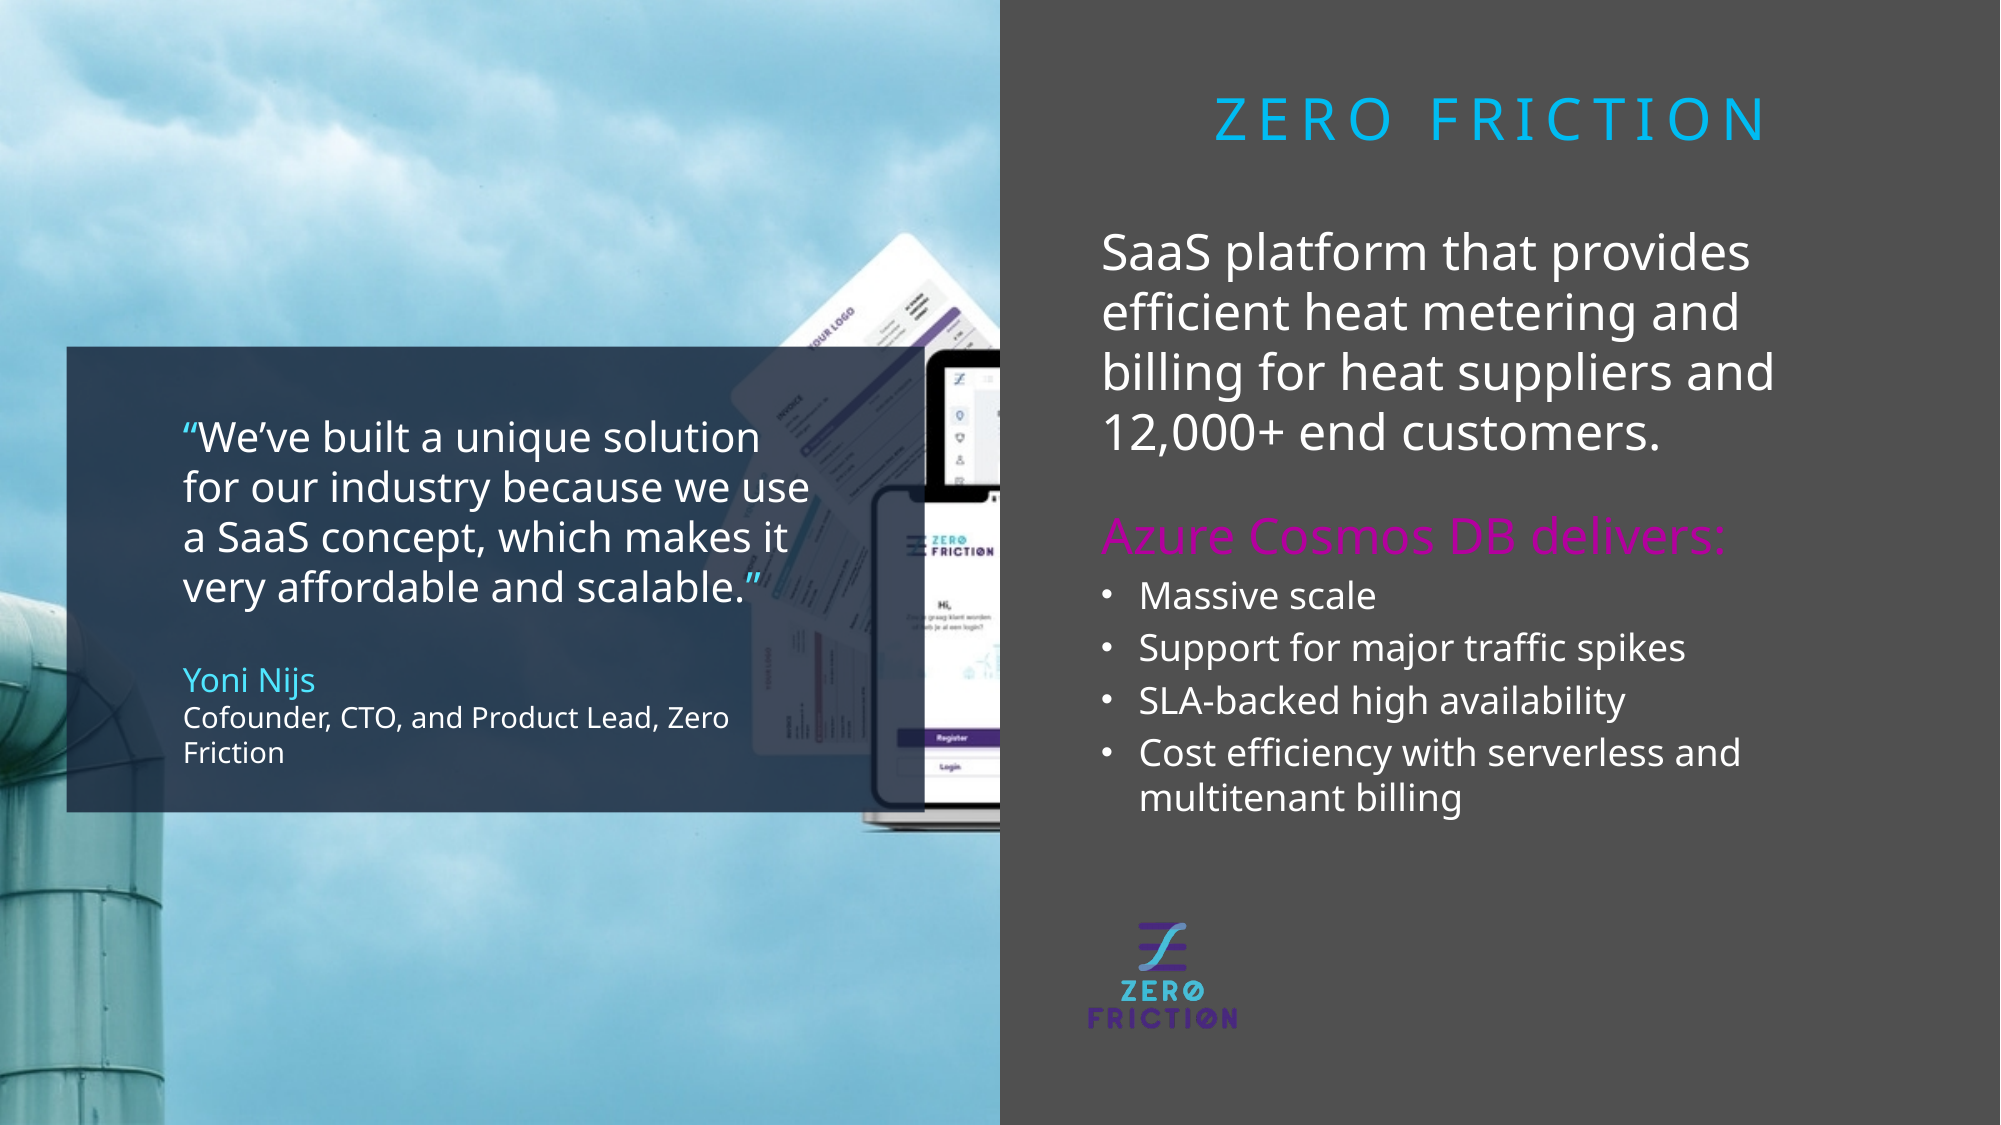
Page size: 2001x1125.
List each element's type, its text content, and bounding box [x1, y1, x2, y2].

title Zero Friction [1077, 75, 1904, 166]
list Azure Cosmos DB delivers: Massive scale Support for major traffic spikes SLA-backed high availability Cost efficiency with serverless and multitenant billing [1077, 489, 1904, 843]
list SaaS platform that provides efficient heat metering and billing for heat suppliers and 12,000+ end customers. [1077, 205, 1845, 448]
picture [0, 0, 1001, 1125]
picture [1076, 919, 1245, 1029]
